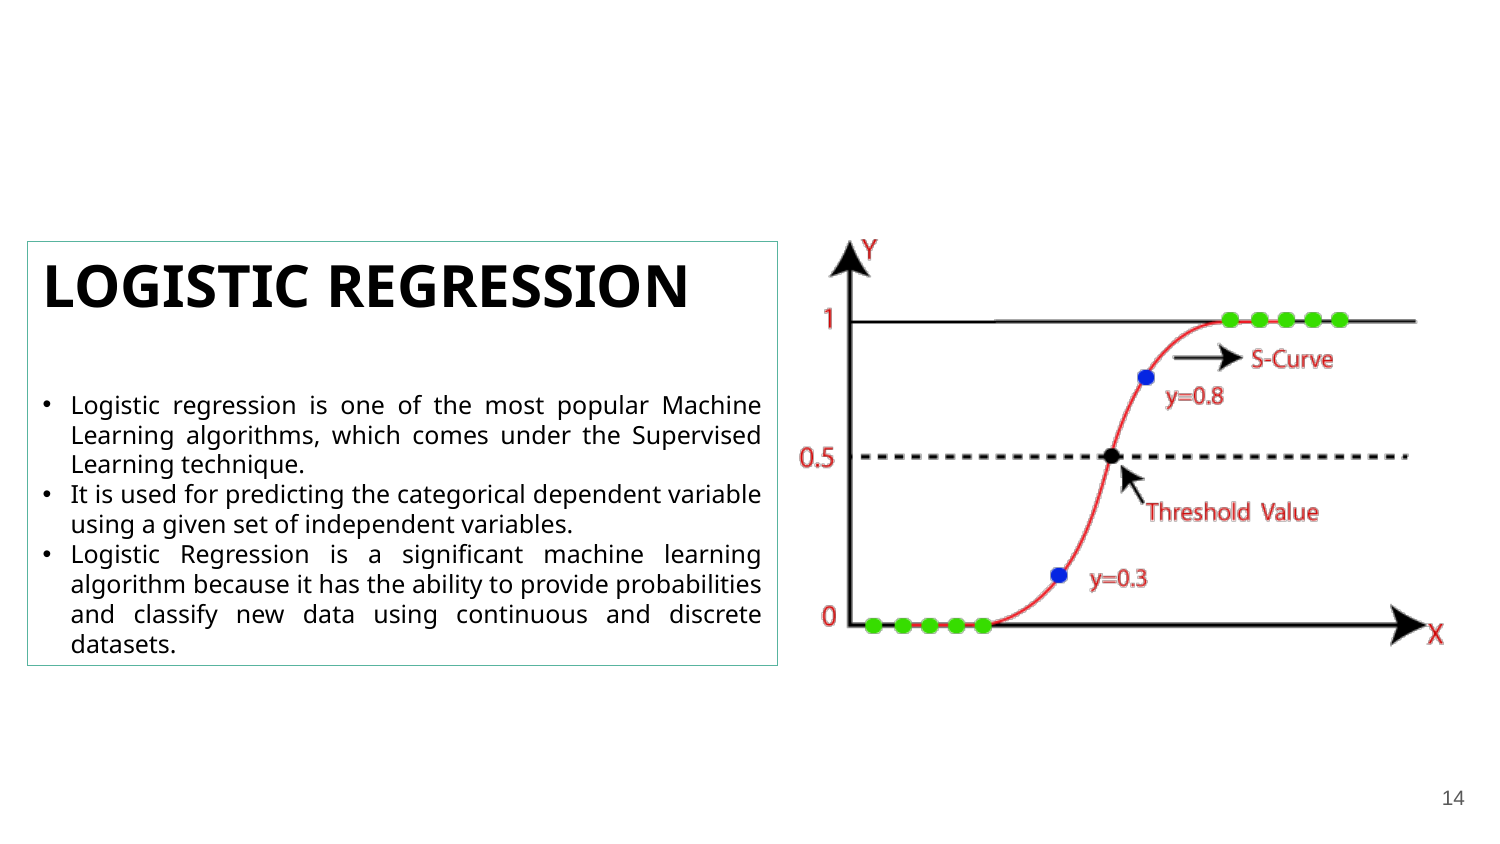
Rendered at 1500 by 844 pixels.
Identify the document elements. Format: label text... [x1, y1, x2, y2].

picture [777, 230, 1479, 652]
slide_number 14 [1389, 764, 1480, 830]
text_box LOGISTIC REGRESSION Logistic regression is one of the most popular Machine Learning algorithms, which comes under the Supervised Learning technique. It is used for predicting the categorical dependent variable using a given set of independent variables. Logistic Regression is a significant machine learning algorithm because it has the ability to provide probabilities and classify new data using continuous and discrete datasets. [27, 241, 778, 666]
